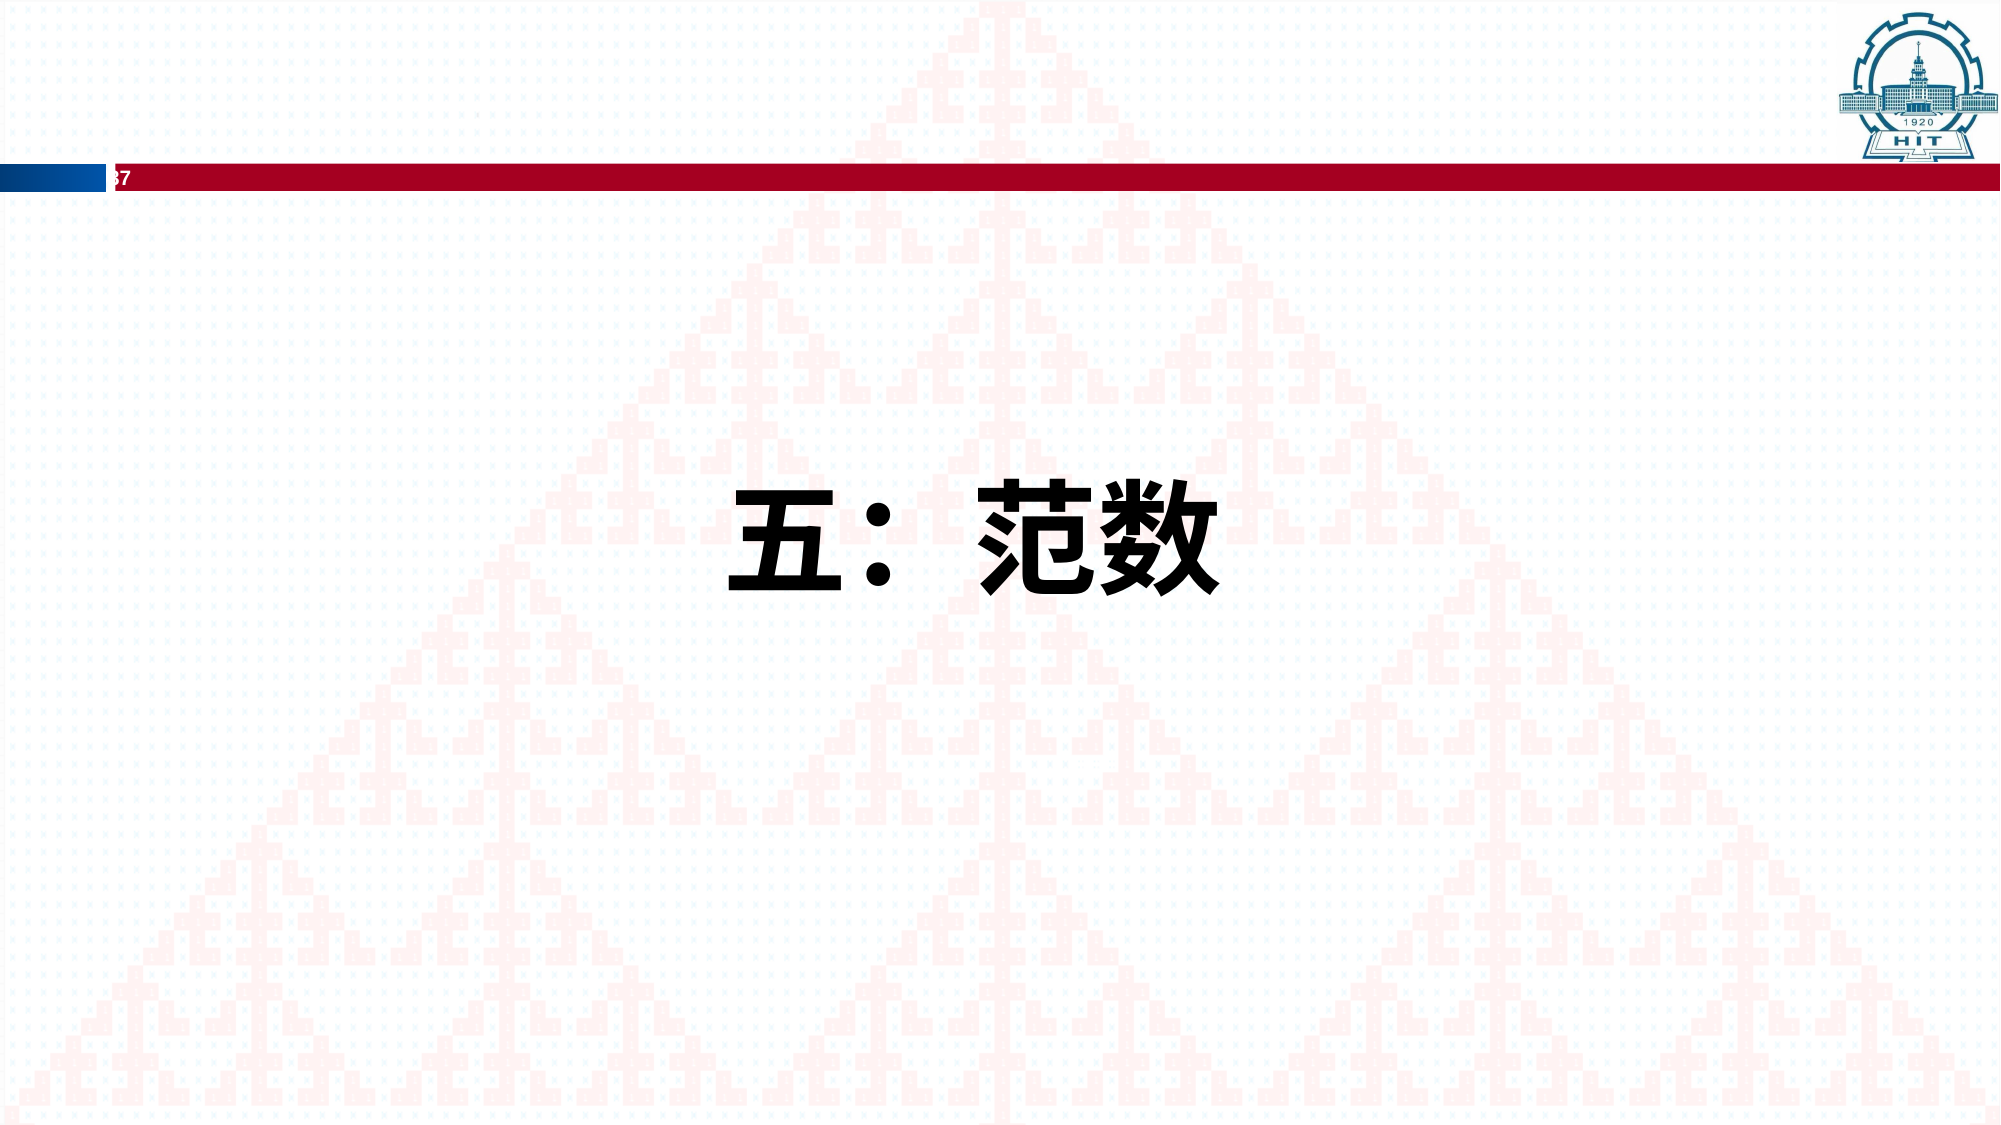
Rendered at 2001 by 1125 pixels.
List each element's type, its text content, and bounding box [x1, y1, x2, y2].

picture [1837, 0, 1999, 162]
text_box 五：范数 [708, 453, 1292, 619]
